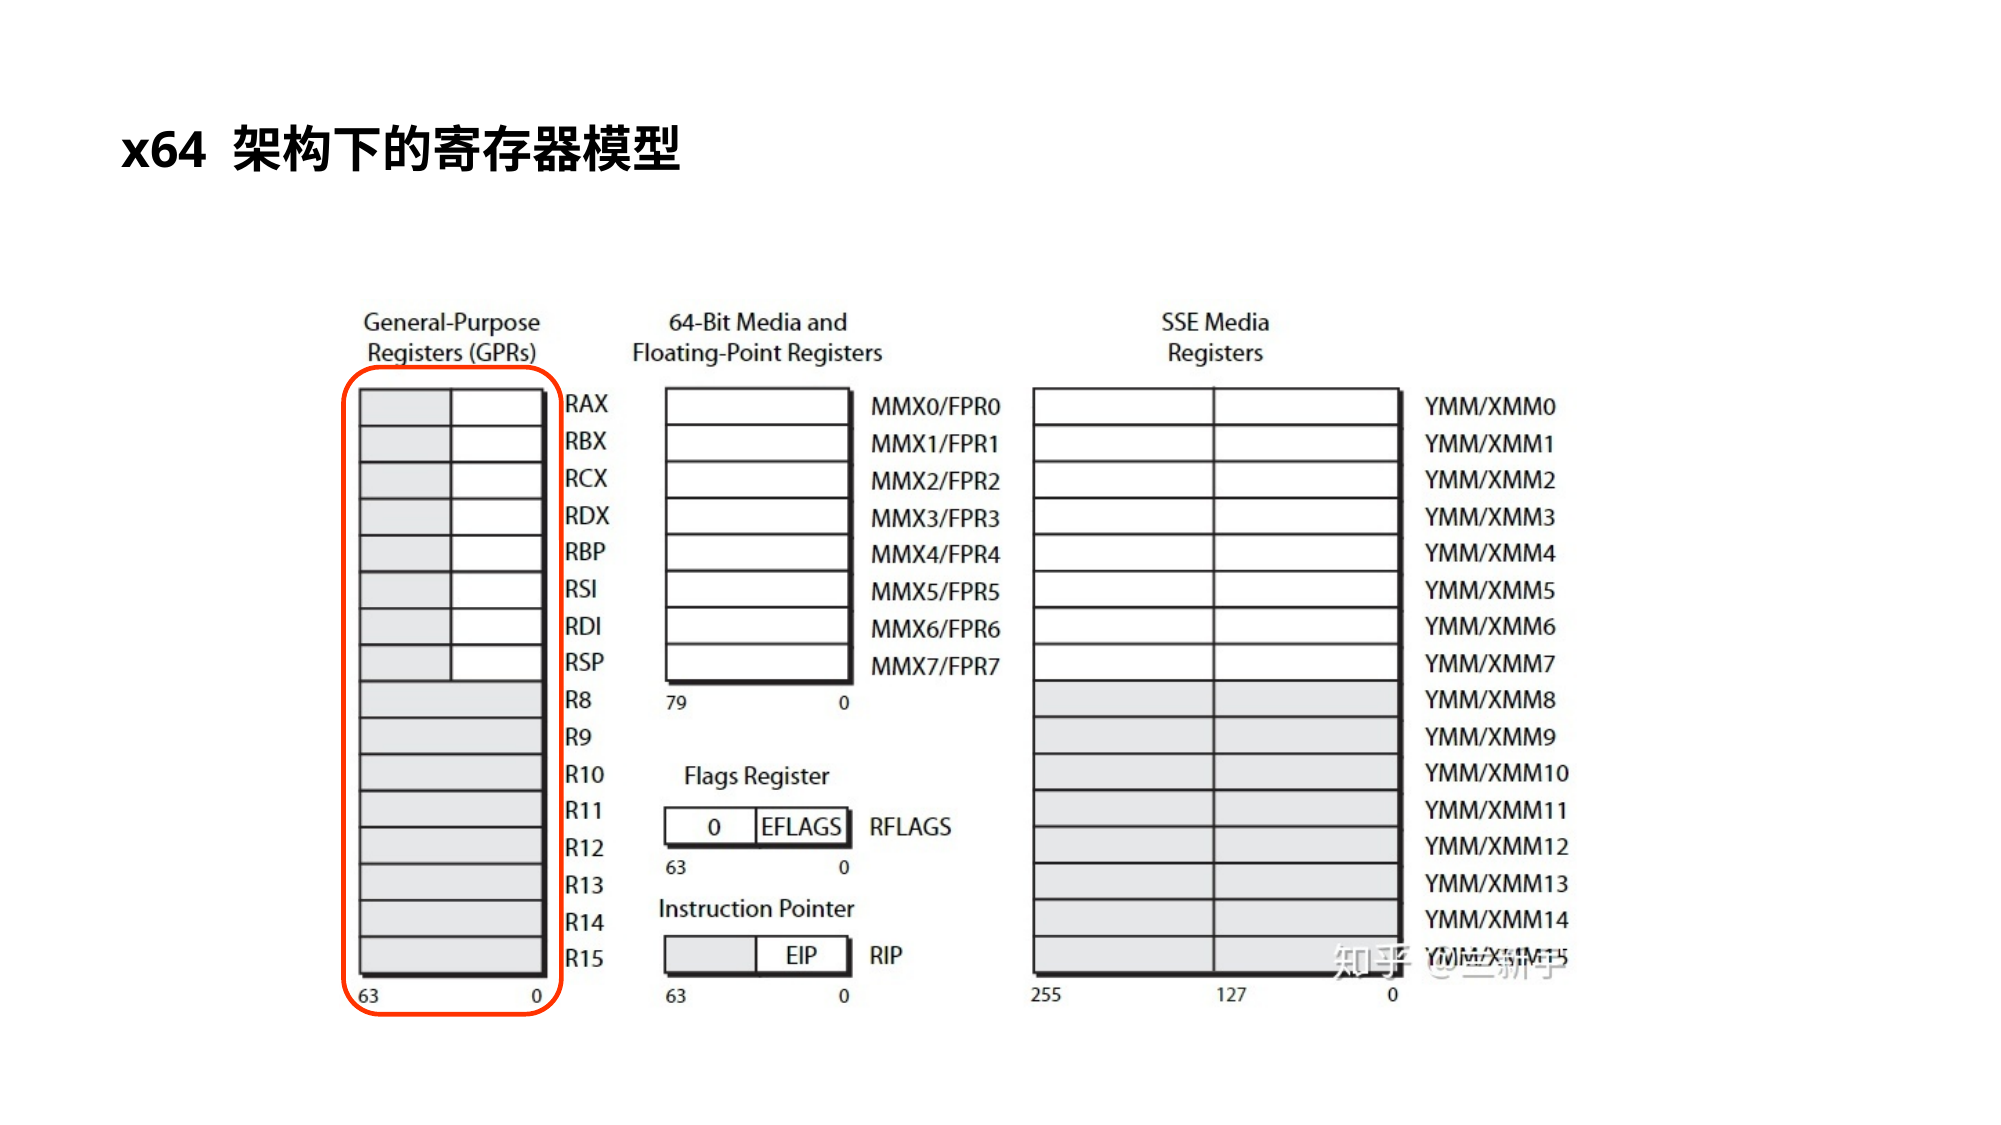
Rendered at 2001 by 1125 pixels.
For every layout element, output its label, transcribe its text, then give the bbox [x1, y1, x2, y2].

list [338, 299, 1599, 1014]
title x64 架构下的寄存器模型 [106, 42, 1832, 260]
